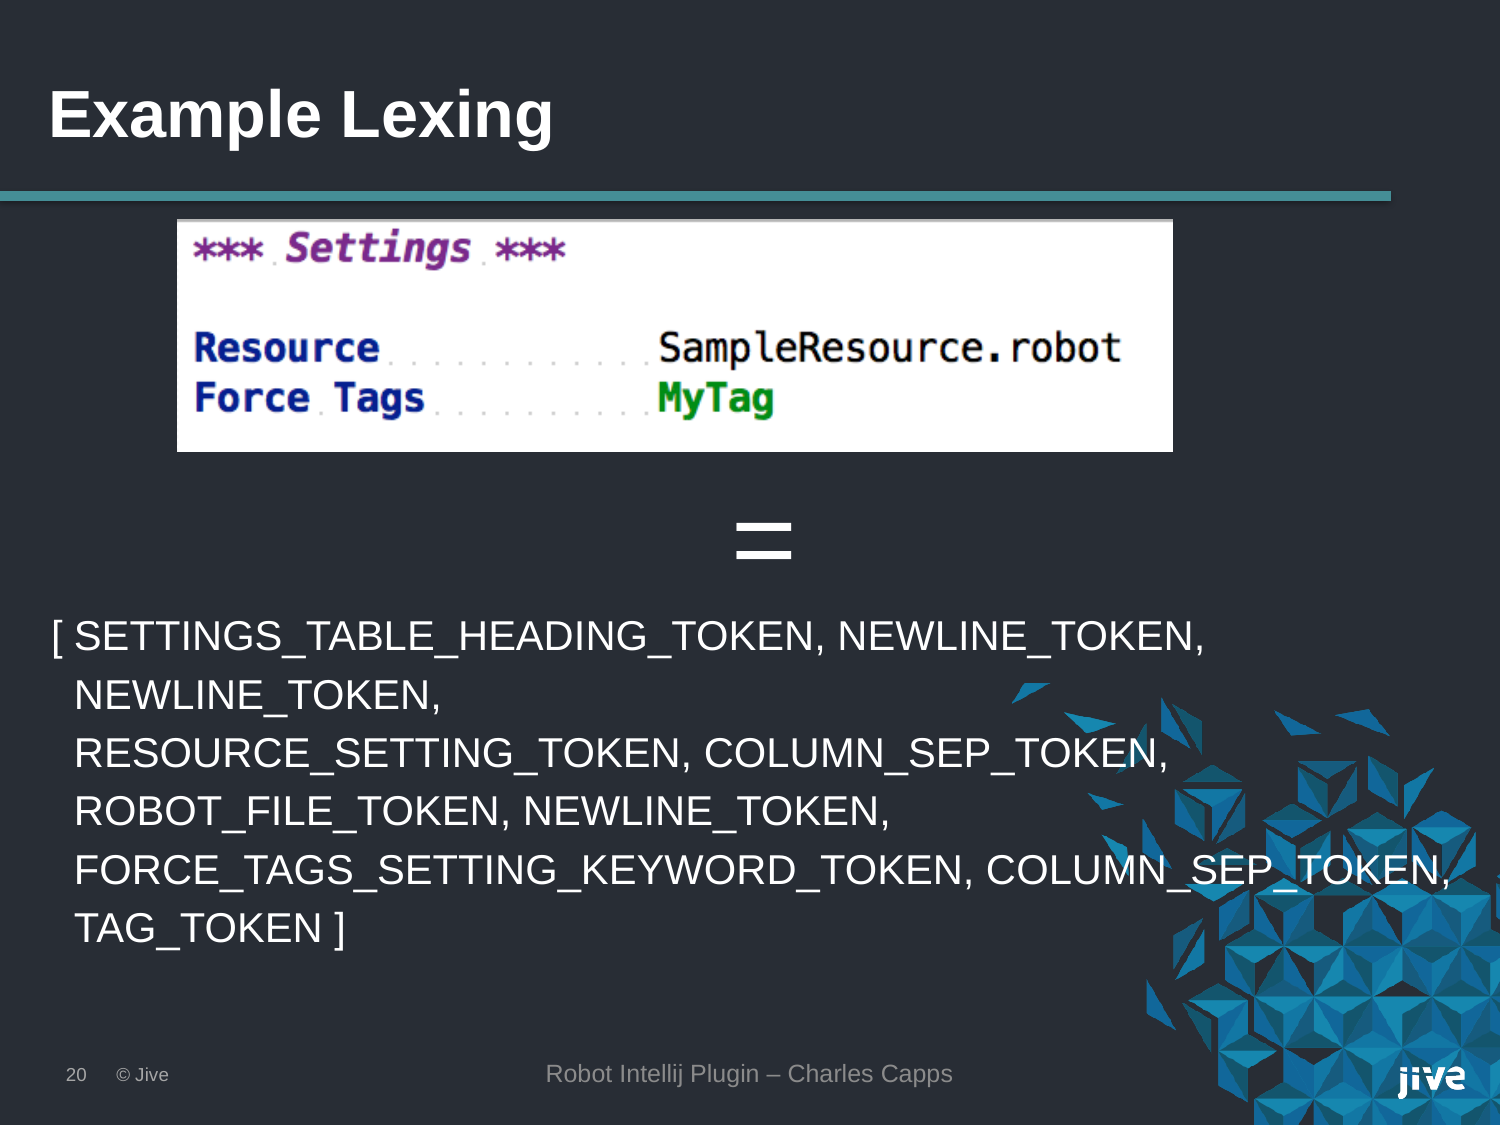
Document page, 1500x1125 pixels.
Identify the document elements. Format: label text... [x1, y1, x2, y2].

title Example Lexing [33, 26, 1425, 196]
list = [ SETTINGS_TABLE_HEADING_TOKEN, NEWLINE_TOKEN, NEWLINE_TOKEN, RESOURCE_SETTING_TOKEN, COLUMN_SEP_TOKEN, ROBOT_FILE_TOKEN, NEWLINE_TOKEN, FORCE_TAGS_SETTING_KEYWORD_TOKEN, COLUMN_SEP_TOKEN, TAG_TOKEN ] [36, 465, 1477, 1016]
picture [177, 218, 1174, 452]
footer Robot Intellij Plugin – Charles Capps [512, 1042, 988, 1103]
